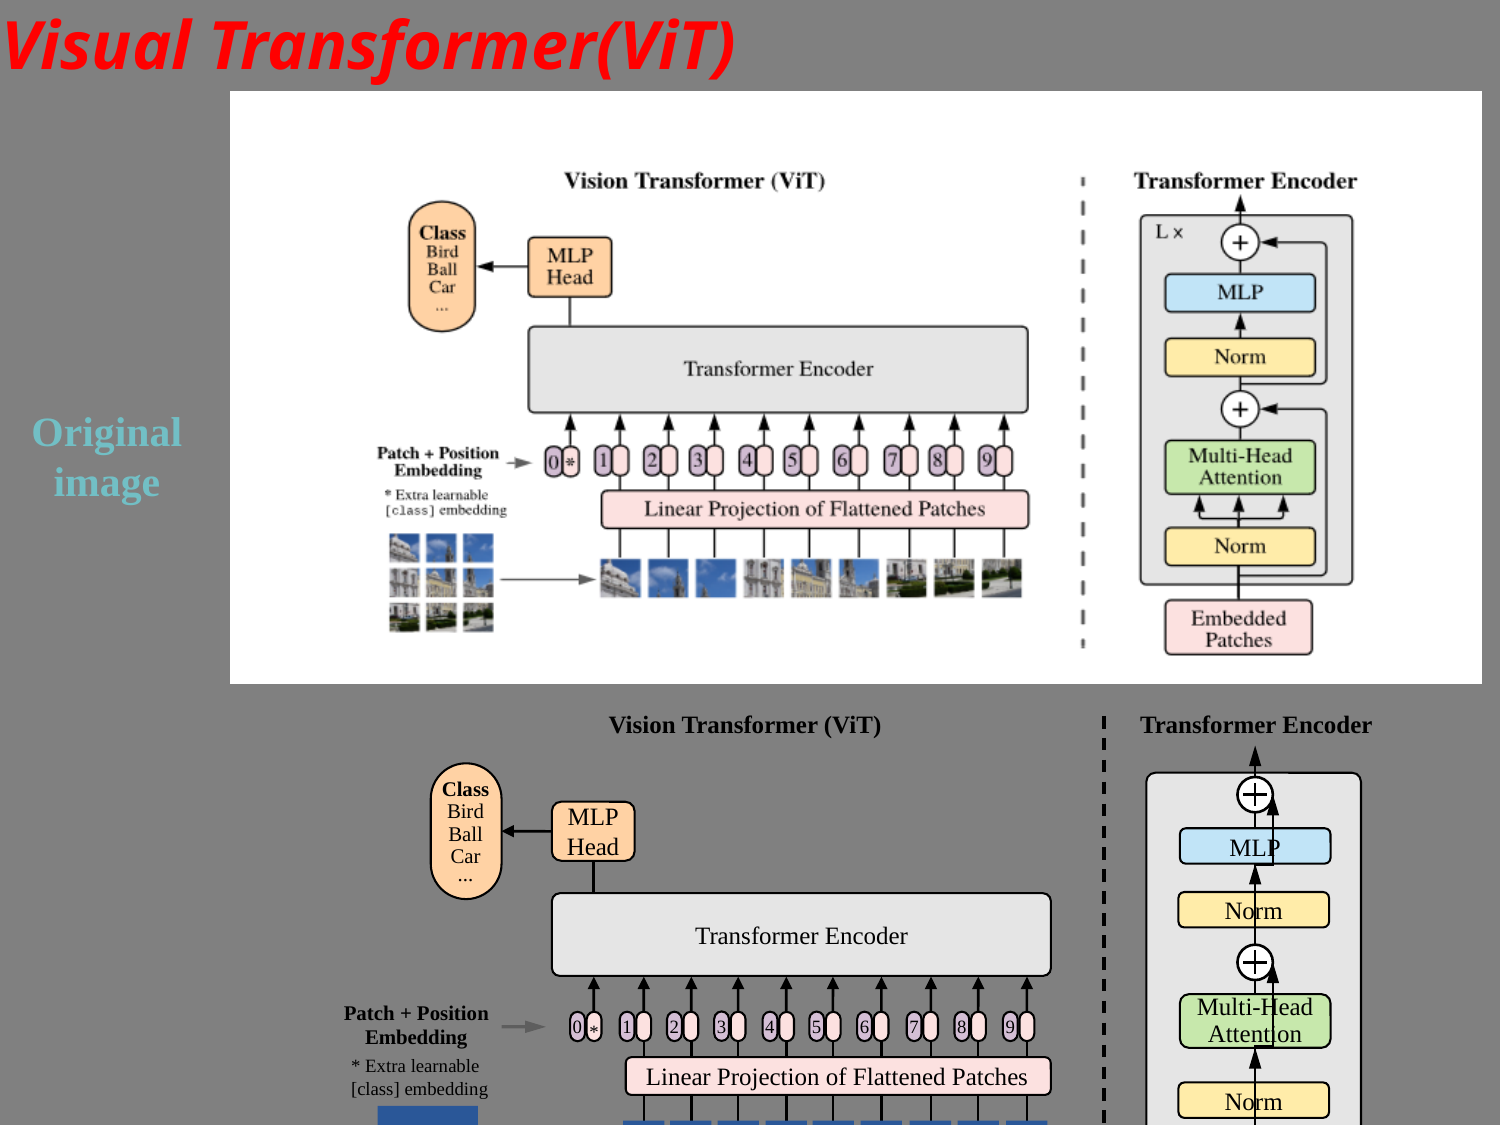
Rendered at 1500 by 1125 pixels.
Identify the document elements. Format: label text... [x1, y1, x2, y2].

text_box Visual Transformer(ViT) [0, 0, 862, 91]
text_box Original image [8, 397, 206, 512]
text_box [324, 704, 1409, 1125]
picture [230, 91, 1482, 684]
